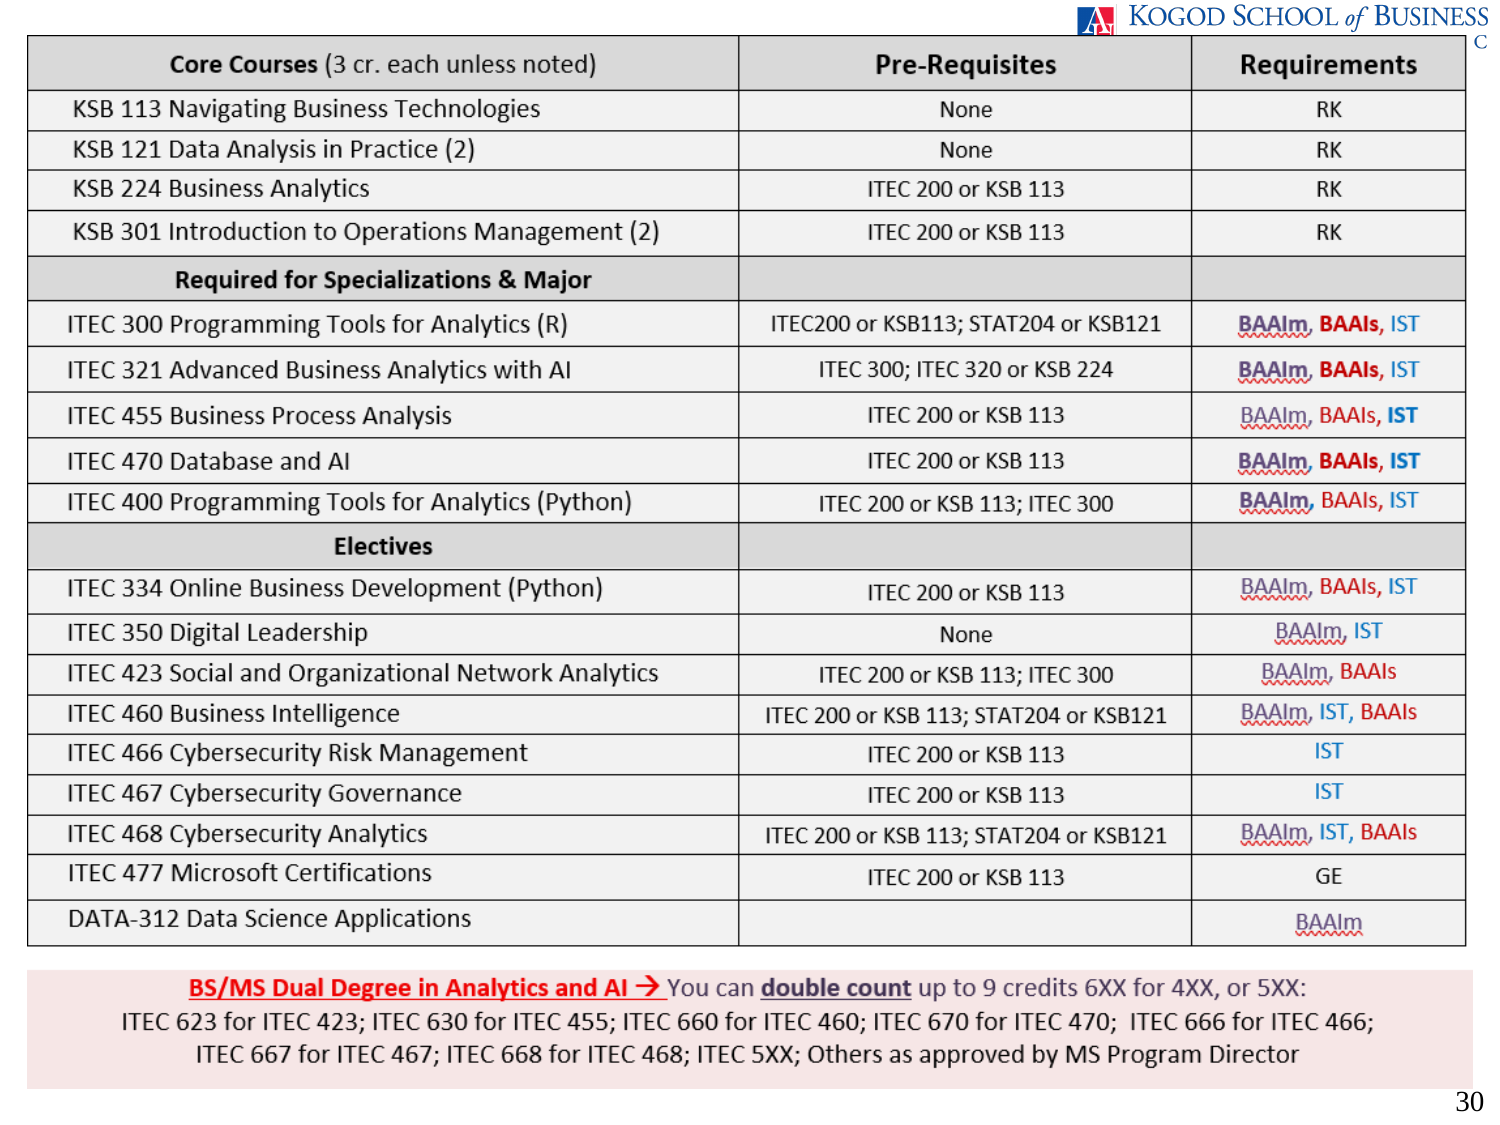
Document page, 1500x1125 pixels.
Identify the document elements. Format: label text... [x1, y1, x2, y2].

picture [26, 4, 1488, 1090]
slide_number 30 [1412, 1074, 1500, 1125]
